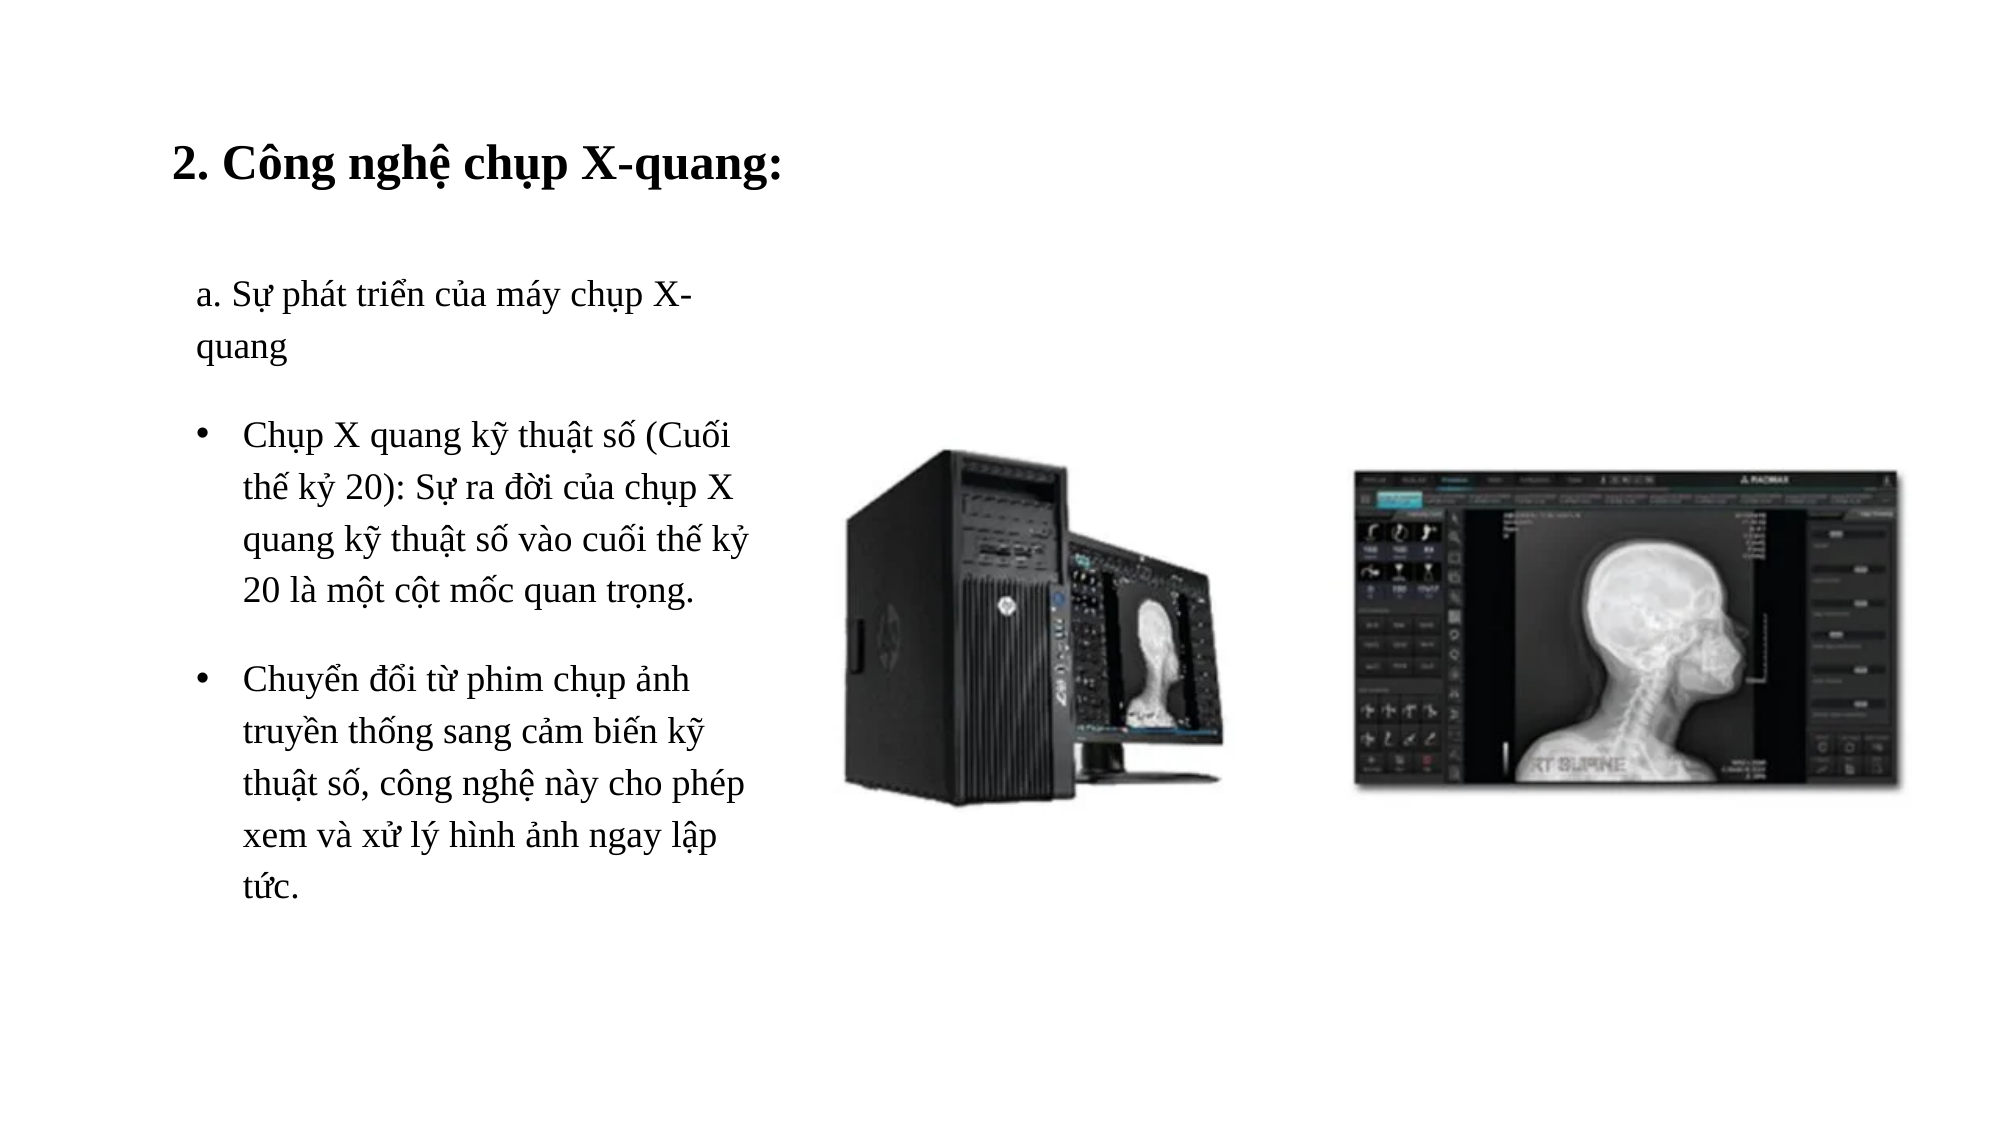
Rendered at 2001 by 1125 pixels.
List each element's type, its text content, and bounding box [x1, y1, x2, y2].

title 2. Công nghệ chụp X-quang: [156, 144, 1657, 198]
subtitle a. Sự phát triển của máy chụp X-quang Chụp X quang kỹ thuật số (Cuối thế kỷ 20): Sự ra đời của chụp X quang kỹ thuật số vào cuối thế kỷ 20 là một cột mốc quan trọng. Chuyển đổi từ phim chụp ảnh truyền thống sang cảm biến kỹ thuật số, công nghệ này cho phép xem và xử lý hình ảnh ngay lập tức. [181, 254, 786, 1042]
picture [785, 293, 1947, 919]
